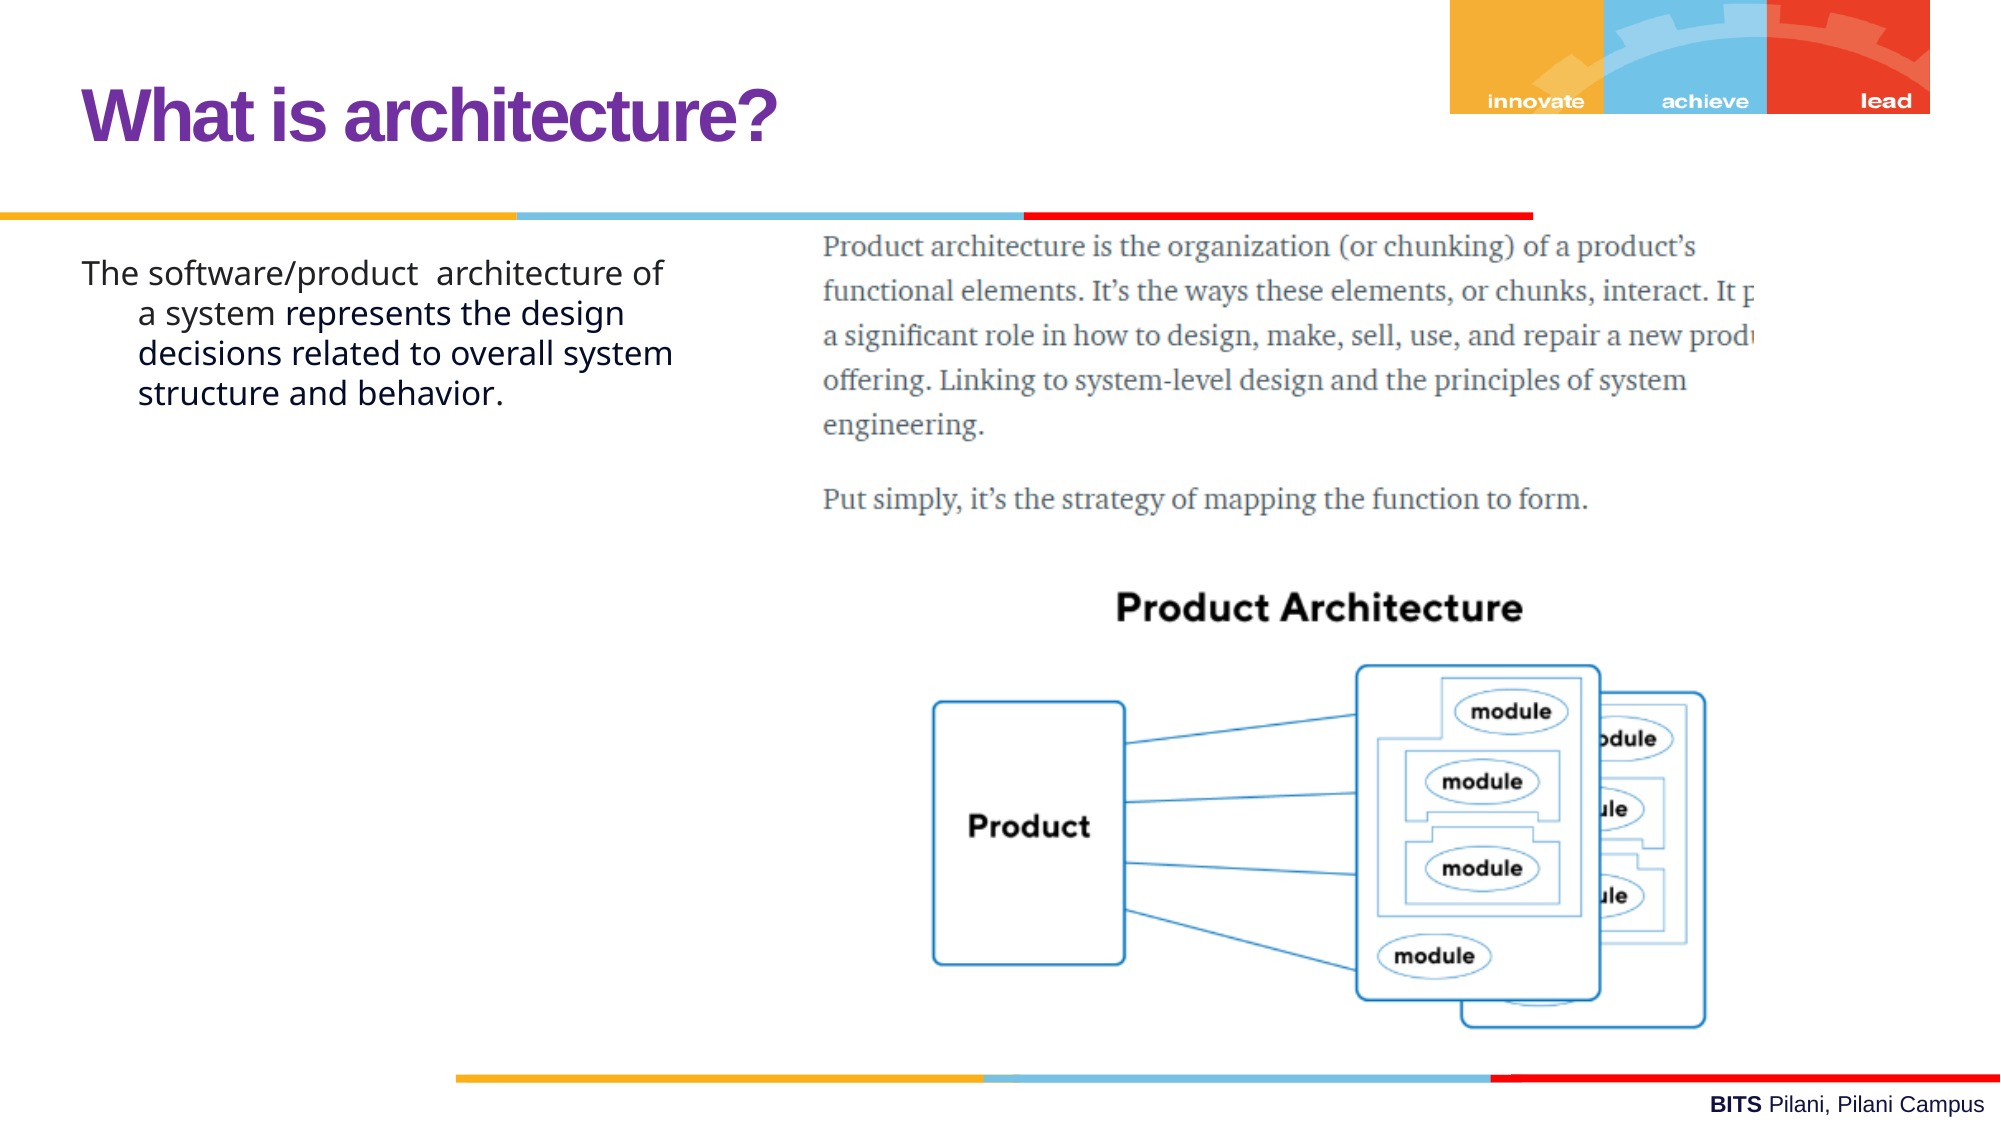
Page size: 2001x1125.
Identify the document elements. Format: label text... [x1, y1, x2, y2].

list The software/product architecture of a system represents the design decisions related to overall system structure and behavior. [66, 245, 703, 450]
picture [758, 225, 1754, 1038]
list What is architecture? [66, 24, 1450, 213]
picture [1449, 0, 1930, 114]
